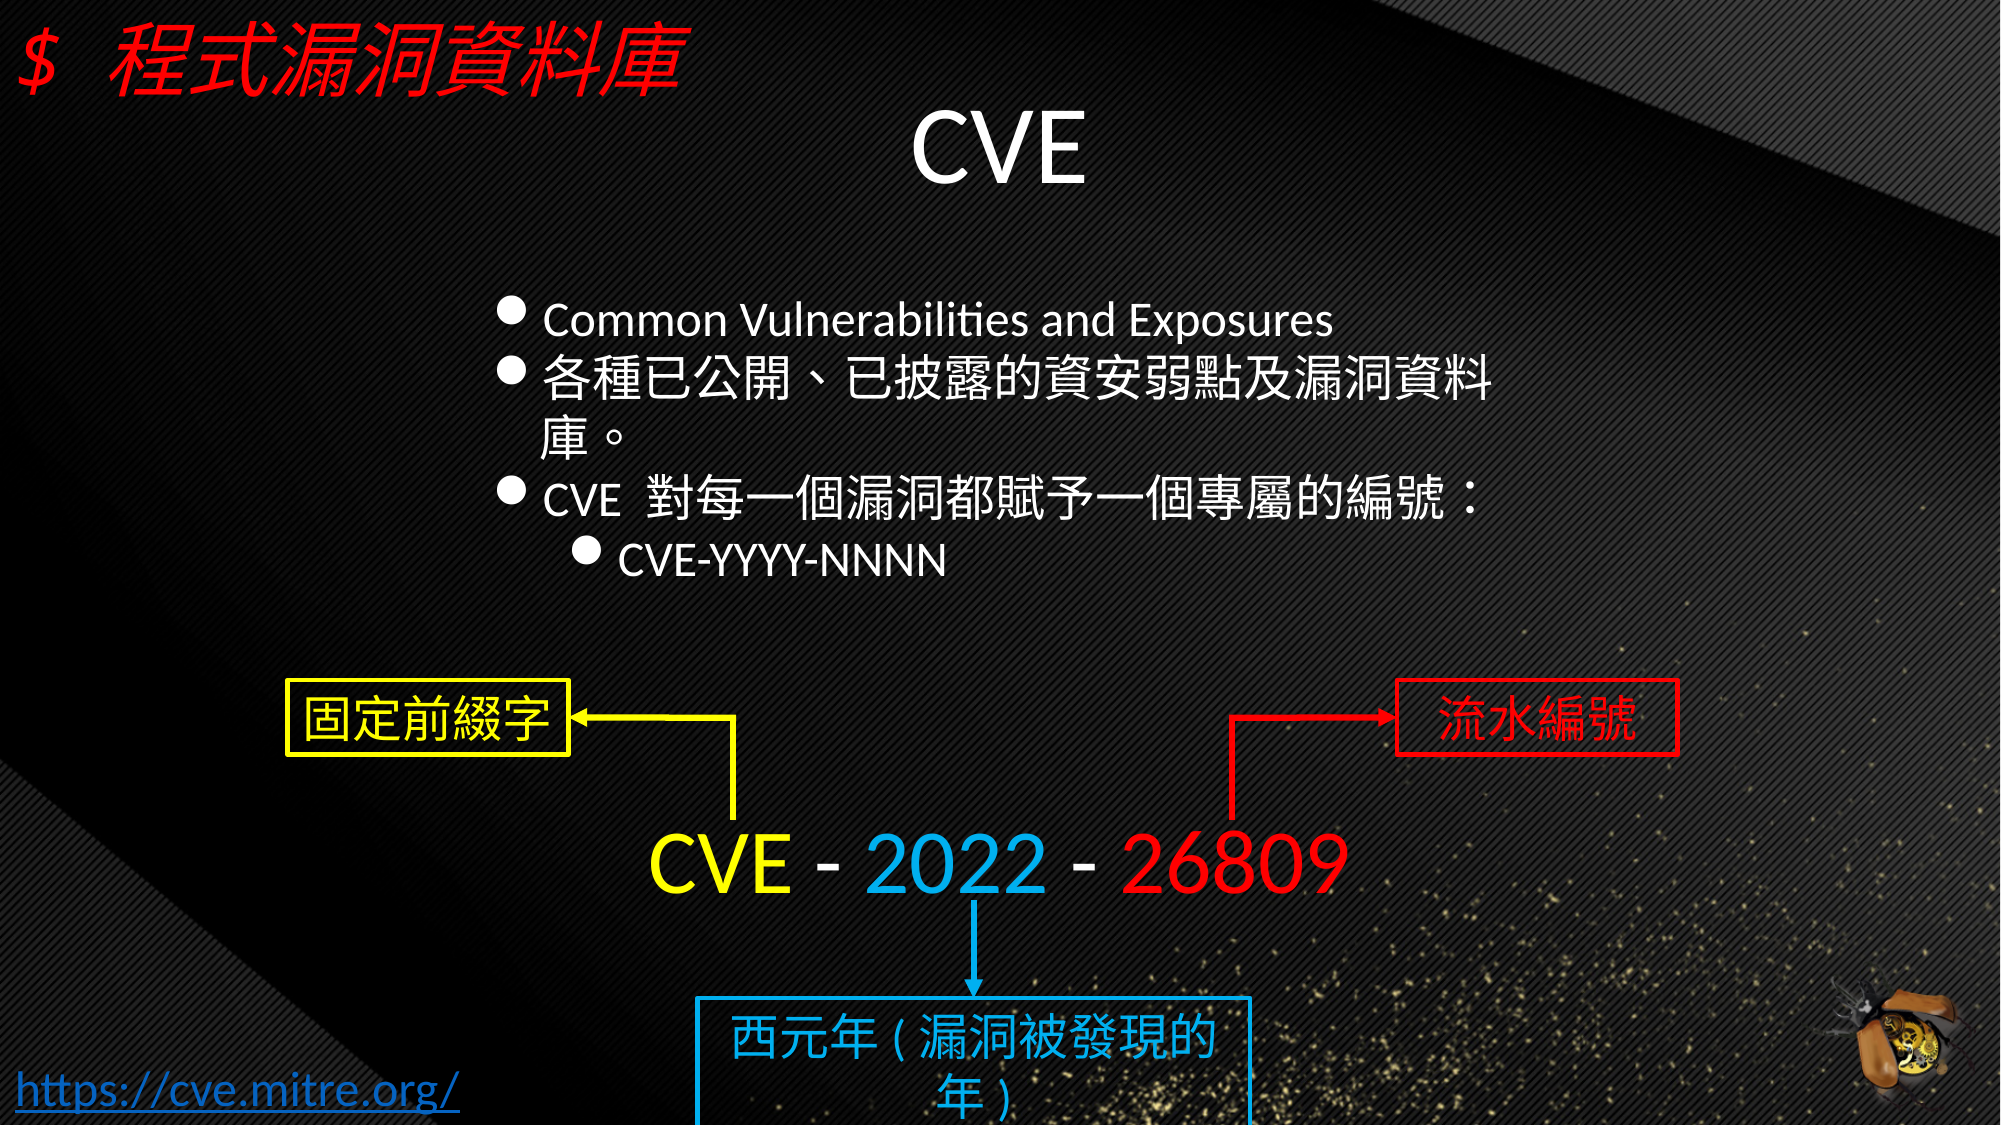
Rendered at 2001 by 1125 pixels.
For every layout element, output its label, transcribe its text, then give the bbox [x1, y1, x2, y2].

title $ 程式漏洞資料庫 [0, 0, 698, 128]
text_box CVE - 2022 - 26809 [610, 794, 1390, 920]
picture [0, 0, 2001, 1125]
text_box CVE [861, 63, 1139, 214]
text_box 西元年(漏洞被發現的年) [697, 998, 1250, 1125]
text_box 固定前綴字 [287, 679, 569, 755]
text_box 流水編號 [1397, 679, 1678, 755]
text_box https://cve.mitre.org/ [0, 1049, 479, 1124]
text_box Common Vulnerabilities and Exposures 各種已公開、已披露的資安弱點及漏洞資料庫。 CVE 對每一個漏洞都賦予一個專屬的編號： CVE-YYYY-NNNN [478, 279, 1522, 594]
